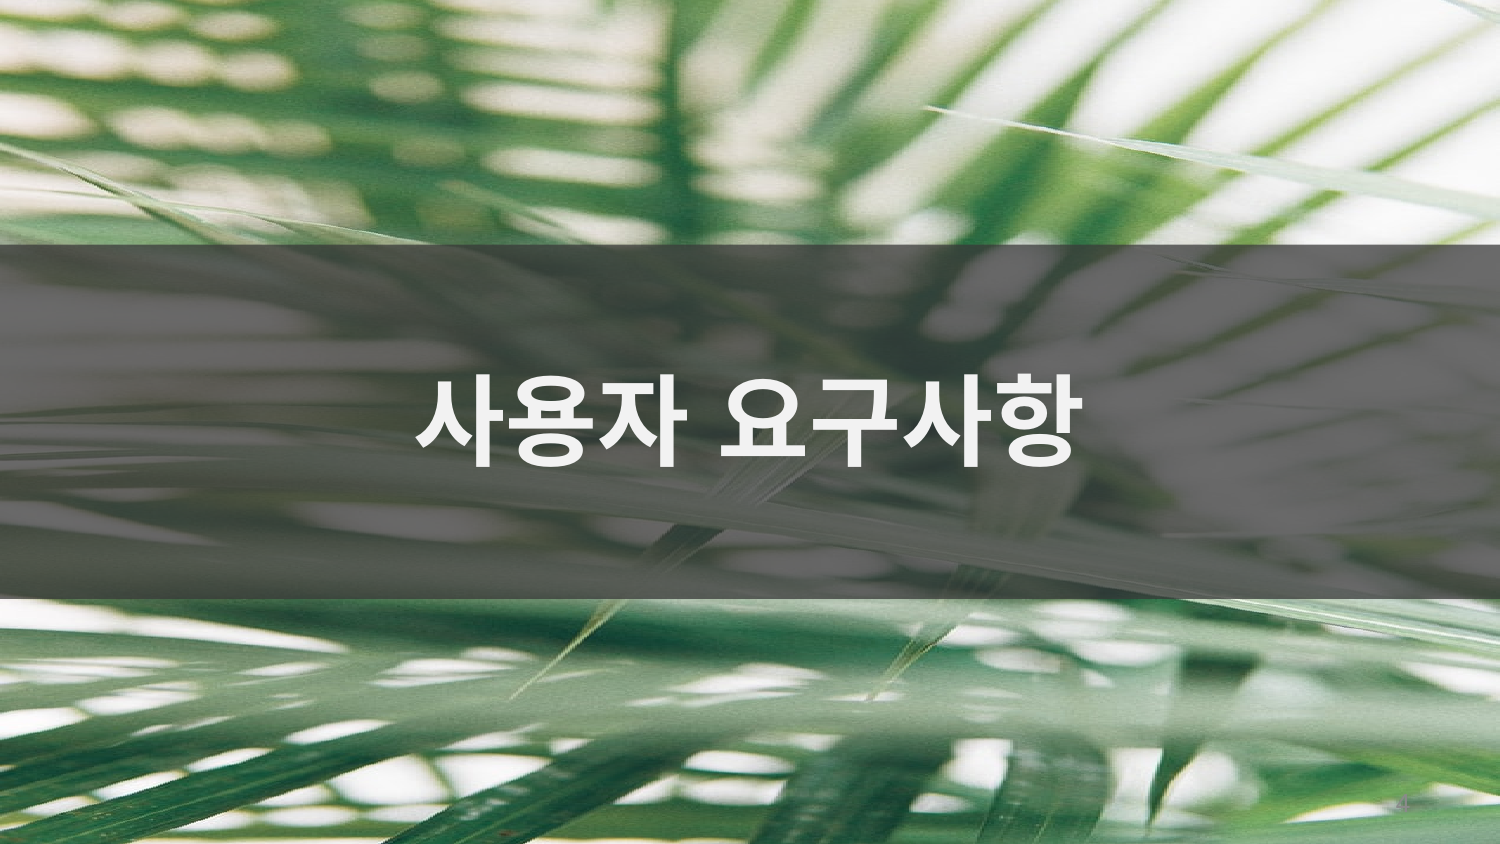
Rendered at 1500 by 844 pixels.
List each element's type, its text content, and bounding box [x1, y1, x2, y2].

picture [0, 601, 1500, 844]
slide_number 4 [1074, 782, 1425, 827]
text_box 사용자 요구사항 [399, 351, 1101, 486]
picture [0, 0, 1500, 243]
text_box [0, 243, 1500, 601]
